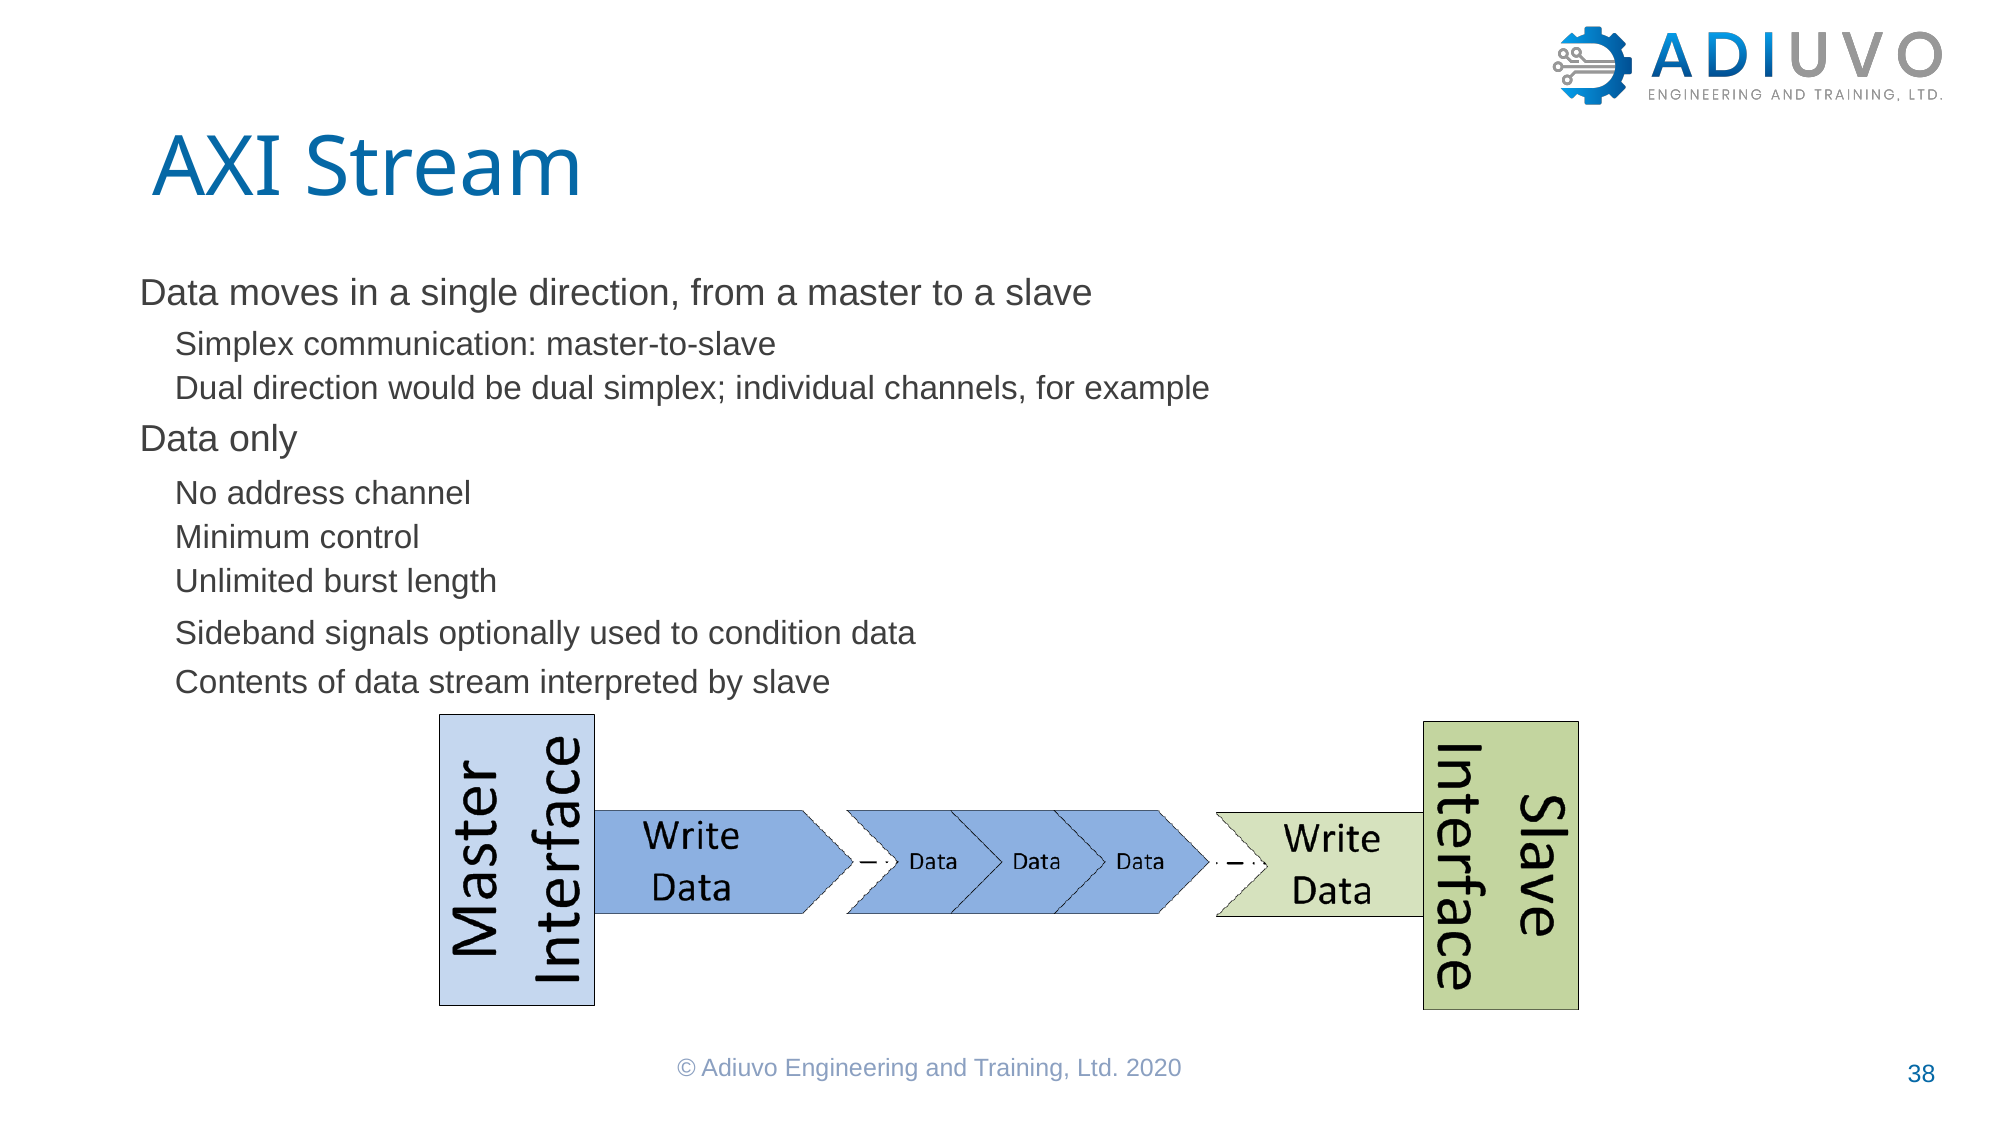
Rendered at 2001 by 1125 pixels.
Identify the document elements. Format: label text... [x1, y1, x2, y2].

text_box No address channel Minimum control Unlimited burst length Sideband signals optionally used to condition data Contents of data stream interpreted by slave [172, 467, 1009, 701]
text_box Data only [137, 413, 318, 459]
slide_number 38 [1500, 1042, 1951, 1103]
text_box [423, 714, 1594, 1010]
title AXI Stream [137, 59, 1863, 278]
picture [1549, 15, 1949, 119]
text_box Simplex communication: master-to-slave Dual direction would be dual simplex; individual channels, for example [172, 321, 1340, 407]
text_box Data moves in a single direction, from a master to a slave [137, 268, 1203, 314]
footer © Adiuvo Engineering and Training, Ltd. 2020 [662, 1036, 1338, 1097]
